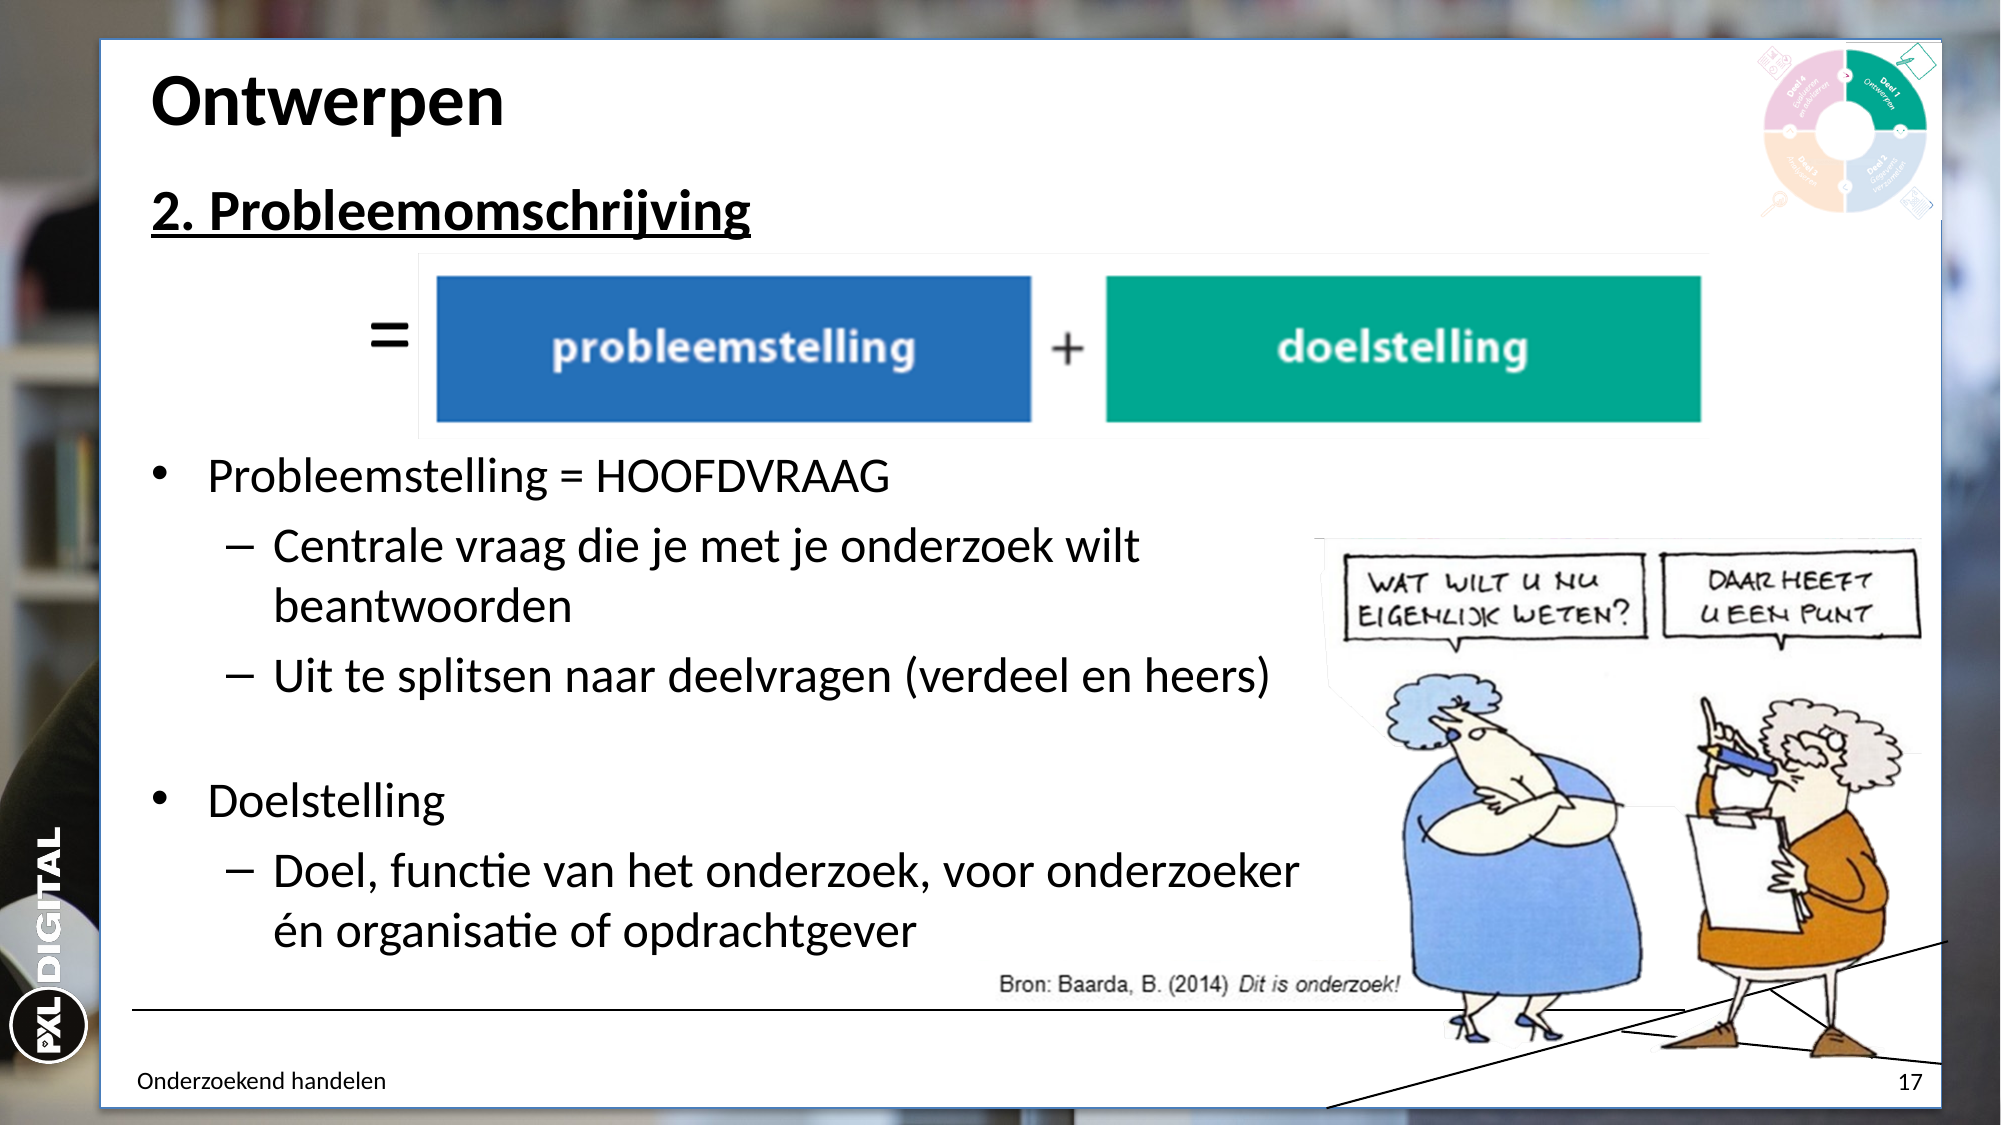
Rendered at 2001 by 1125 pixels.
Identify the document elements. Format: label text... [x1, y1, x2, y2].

picture [0, 0, 2001, 1125]
title Ontwerpen [136, 45, 1739, 147]
list 2. Probleemomschrijving Probleemstelling = HOOFDVRAAG Centrale vraag die je met je onderzoek wilt beantwoorden Uit te splitsen naar deelvragen (verdeel en heers) Doelstelling Doel, functie van het onderzoek, voor onderzoeker én organisatie of opdrachtgever [136, 164, 1900, 993]
